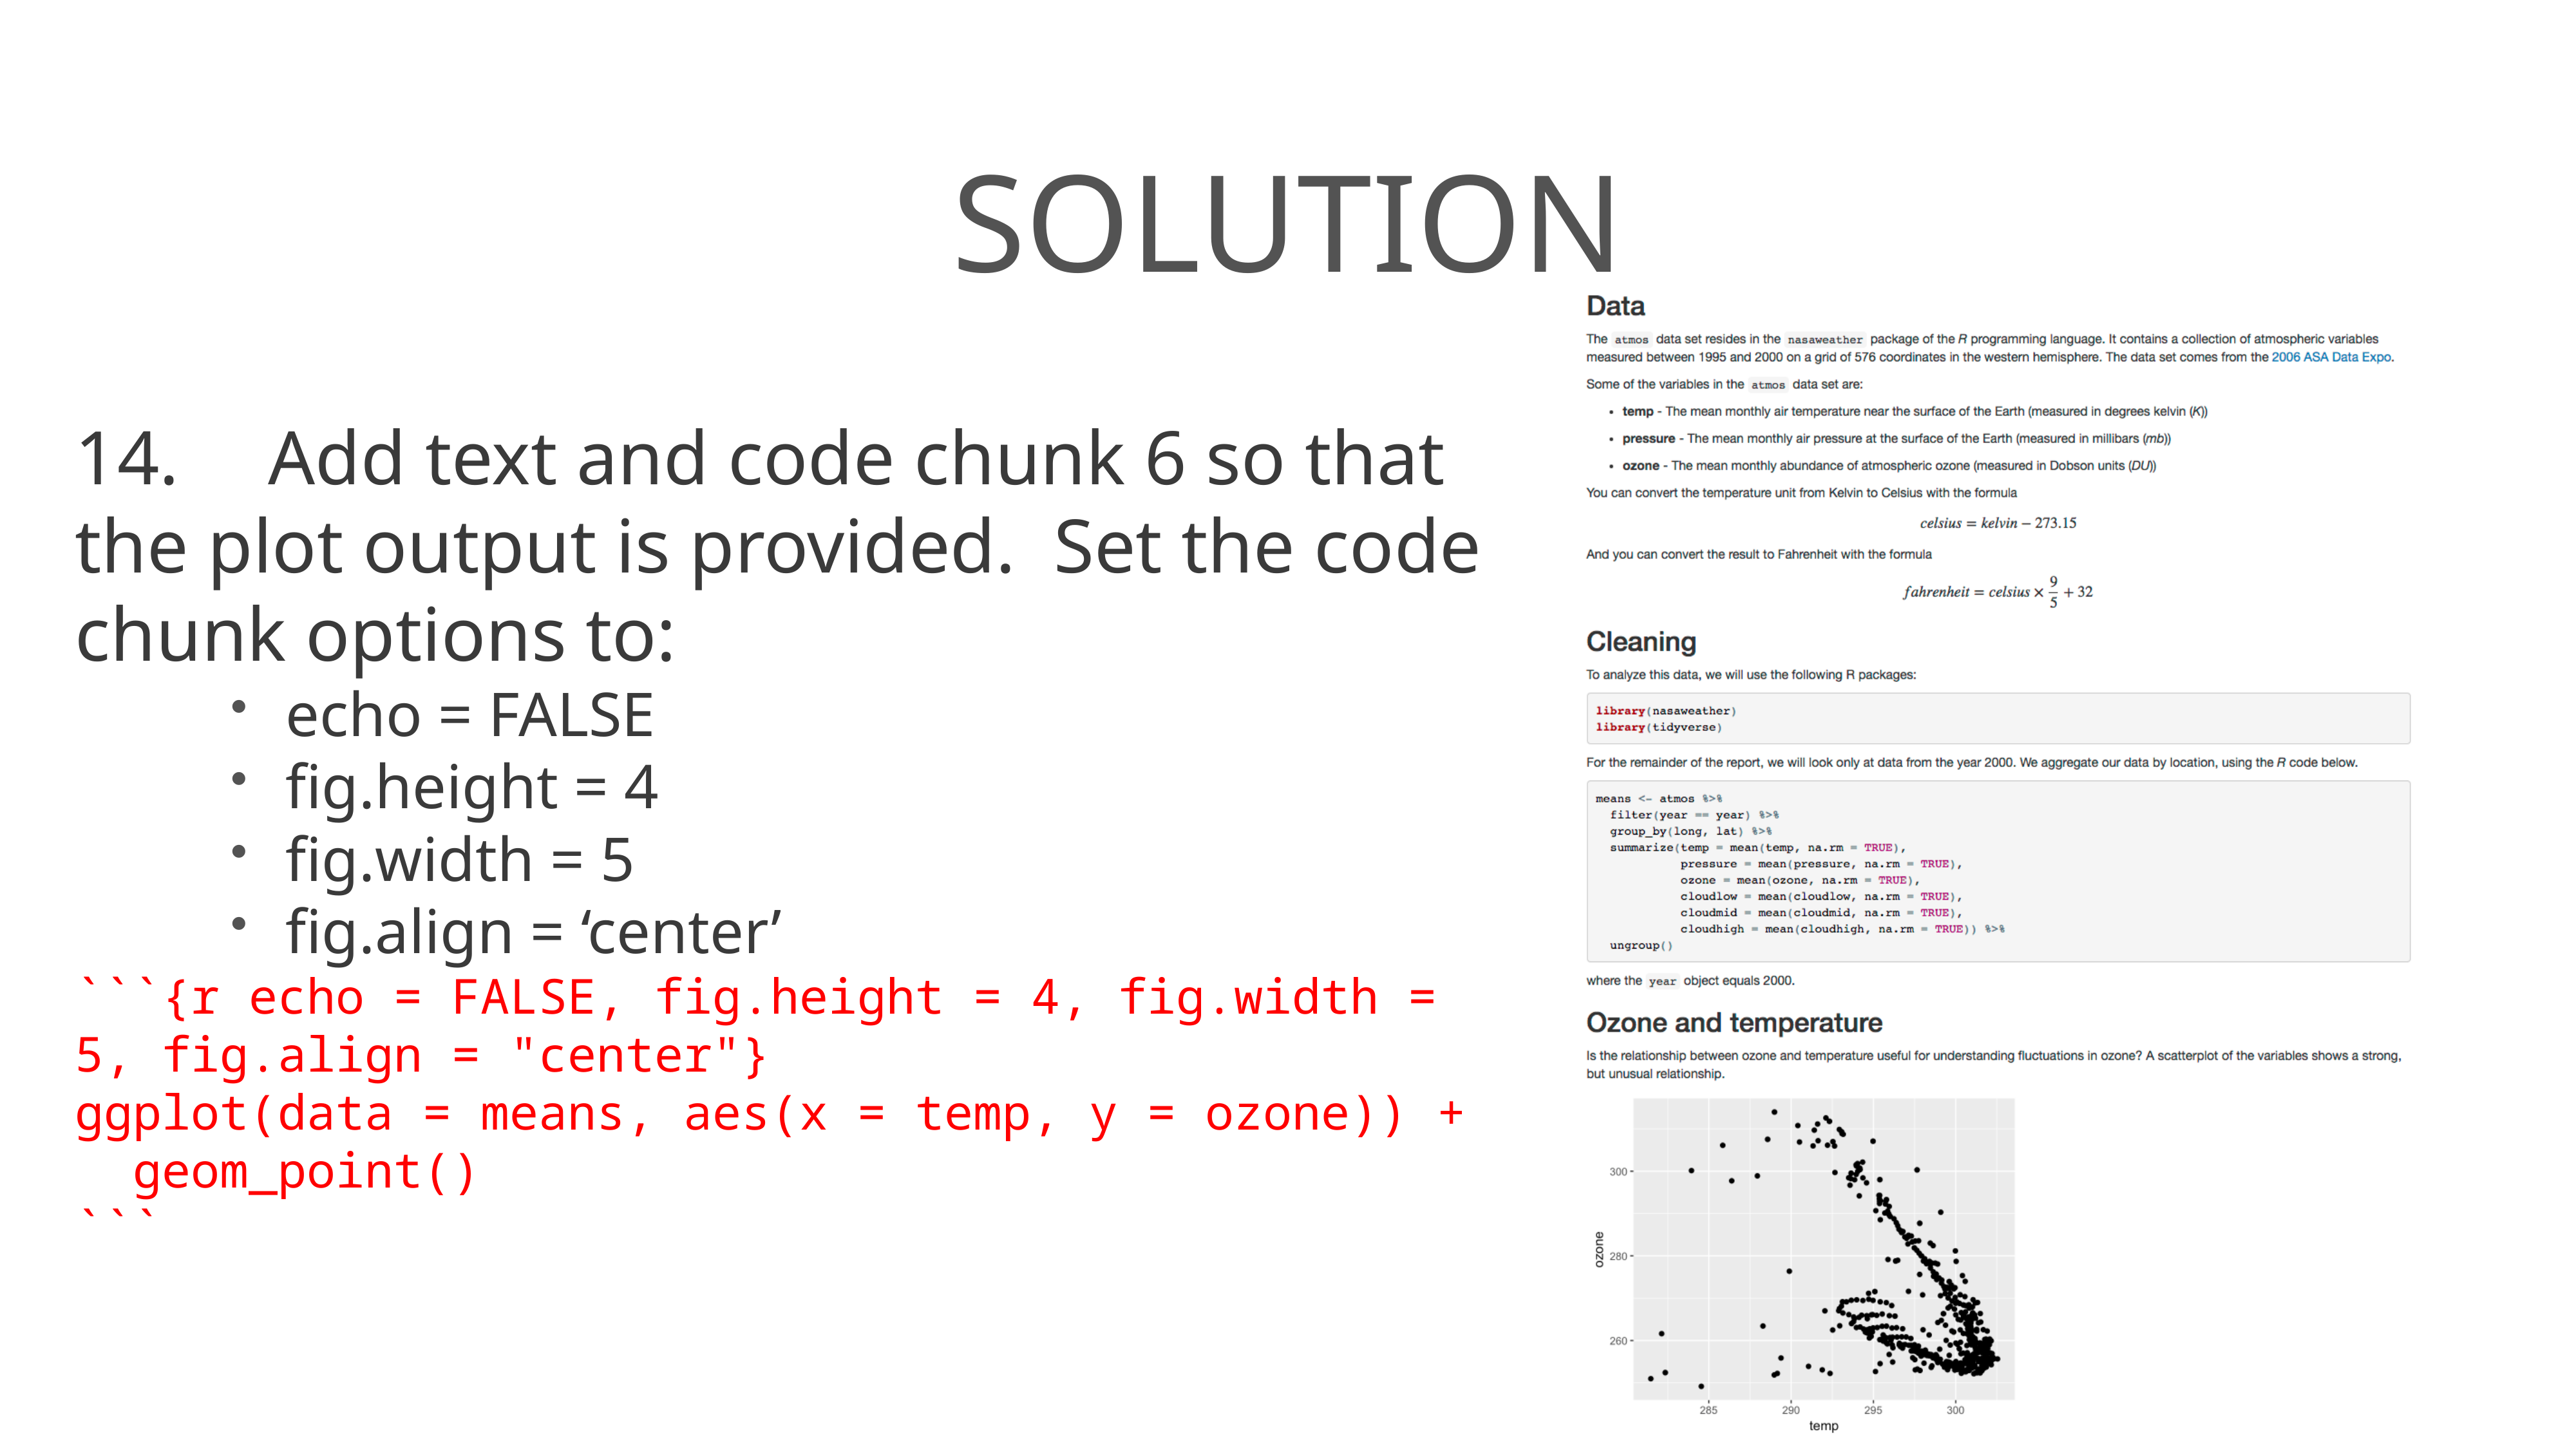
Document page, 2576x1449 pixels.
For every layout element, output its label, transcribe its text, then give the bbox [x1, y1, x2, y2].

picture [1562, 284, 2432, 1449]
list 14. Add text and code chunk 6 so that the plot output is provided. Set the code chunk options to: echo = FALSE fig.height = 4 fig.width = 5 fig.align = ‘center’ ```{r echo = FALSE, fig.height = 4, fig.width = 5, fig.align = "center"} ggplot(data = means, aes(x = temp, y = ozone)) + geom_point() ``` [69, 404, 1497, 1353]
title Solution [70, 37, 2506, 401]
